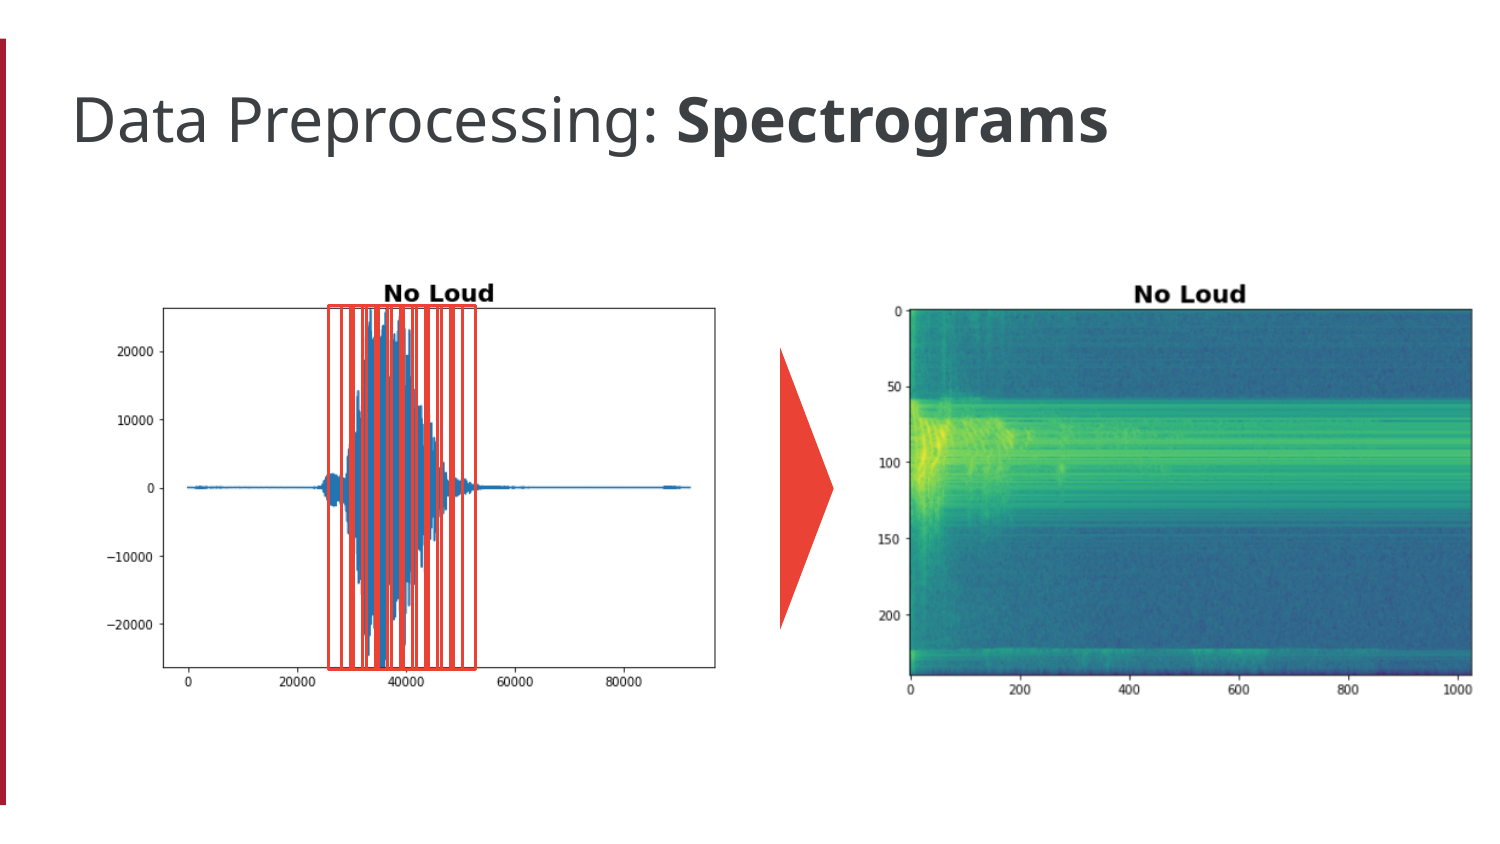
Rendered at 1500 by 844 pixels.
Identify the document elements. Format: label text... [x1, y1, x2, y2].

picture [873, 276, 1480, 701]
title Data Preprocessing: Spectrograms [56, 74, 1336, 163]
text_box [780, 347, 834, 630]
picture [94, 275, 741, 702]
